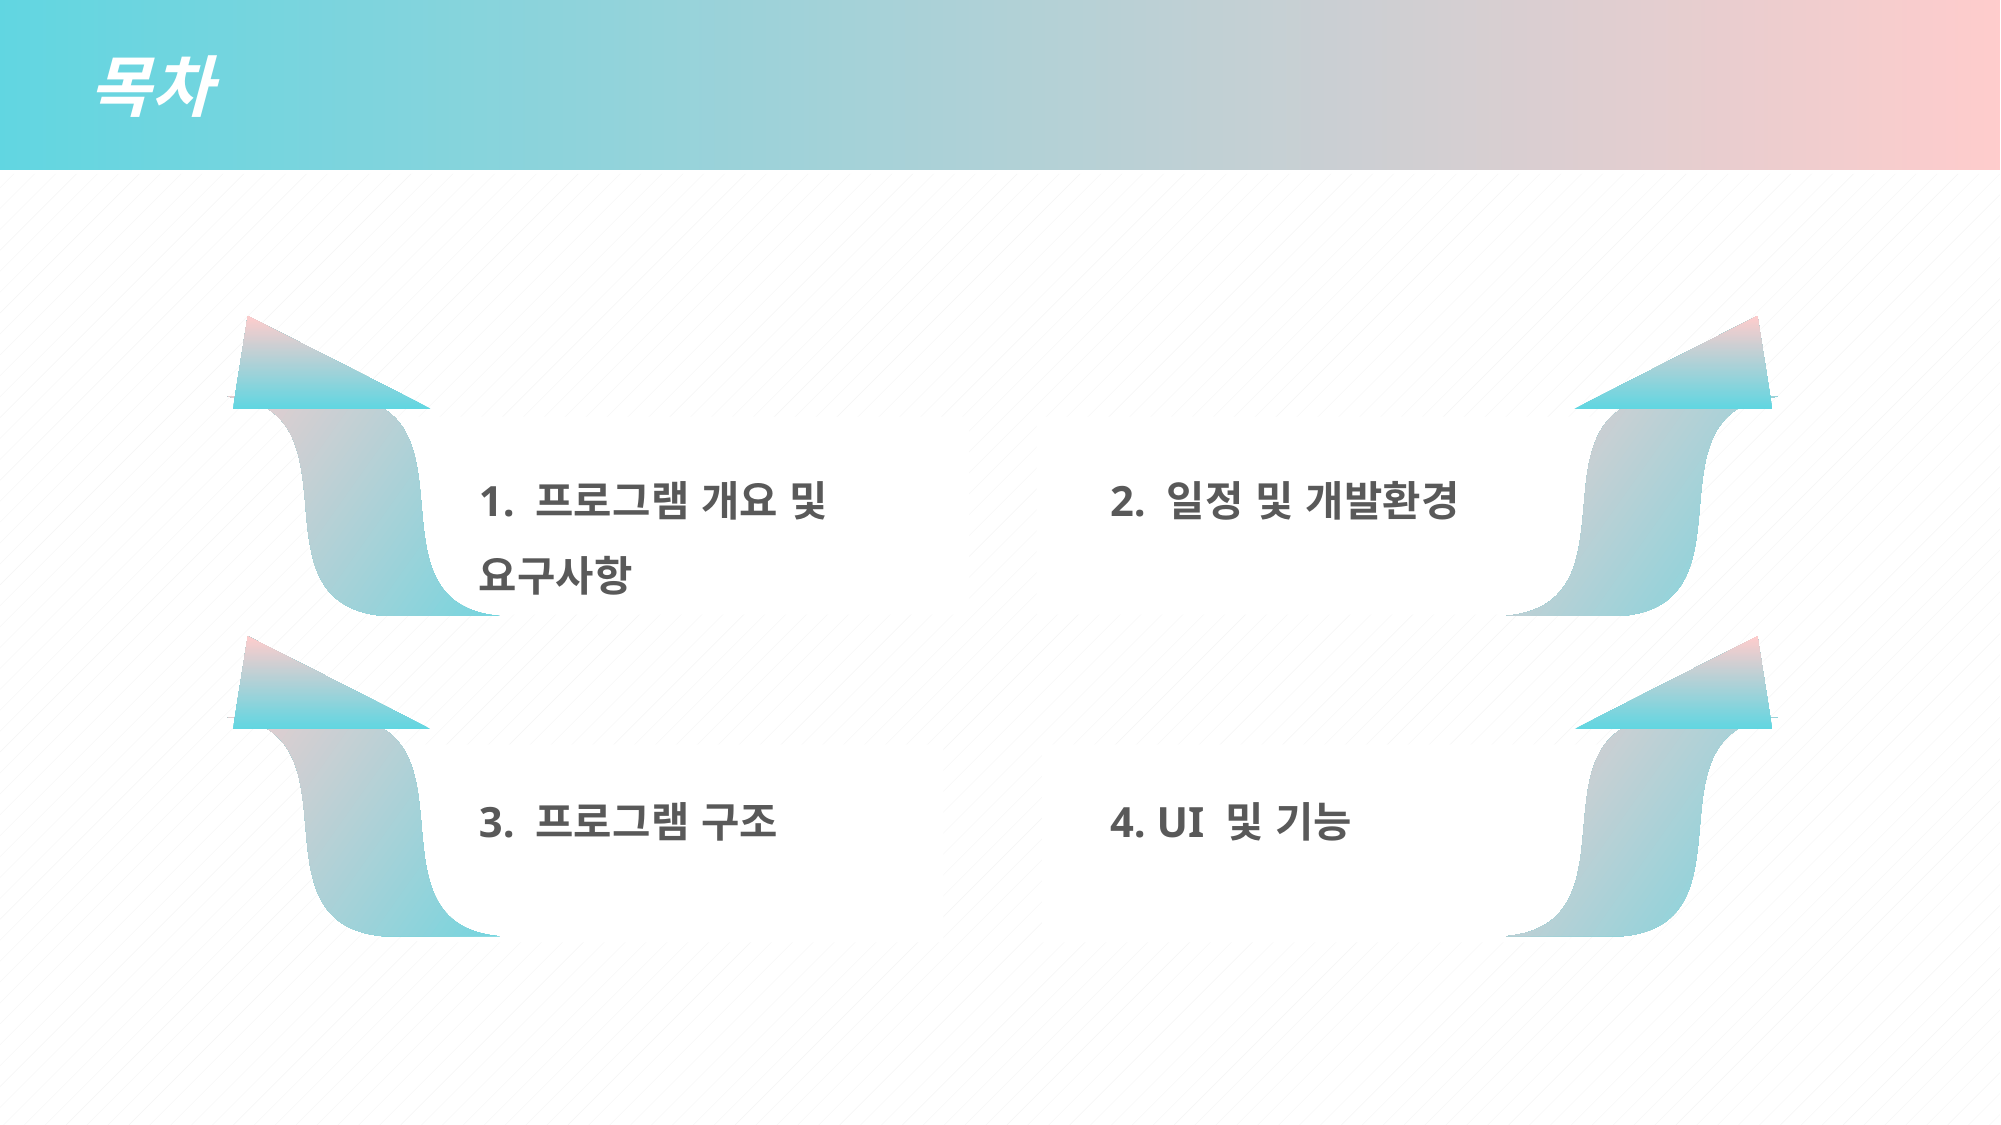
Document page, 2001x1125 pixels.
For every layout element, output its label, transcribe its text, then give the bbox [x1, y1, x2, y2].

text_box [443, 743, 945, 944]
text_box 4. UI 및 기능 [1095, 763, 1562, 853]
text_box 2. 일정 및 개발환경 [1095, 442, 1562, 533]
text_box [1035, 415, 1562, 616]
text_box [233, 315, 443, 636]
text_box 3. 프로그램 구조 [464, 763, 944, 853]
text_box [1562, 636, 1773, 995]
text_box [1040, 743, 1562, 944]
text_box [233, 636, 443, 995]
text_box 목차 [0, 0, 2000, 171]
text_box 1. 프로그램 개요 및 요구사항 [464, 442, 944, 608]
text_box [443, 415, 970, 616]
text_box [1562, 315, 1773, 636]
